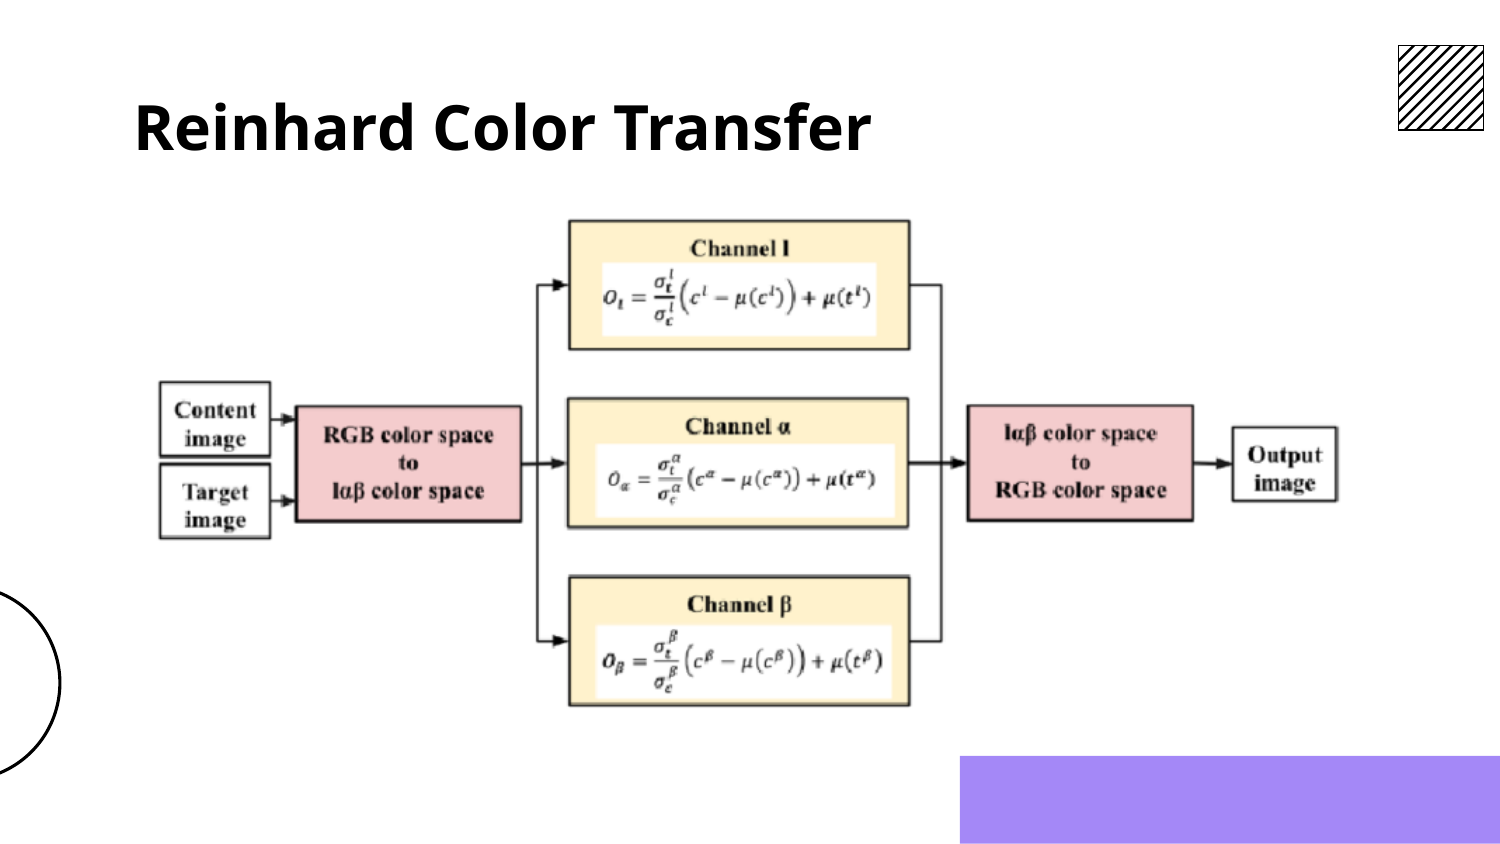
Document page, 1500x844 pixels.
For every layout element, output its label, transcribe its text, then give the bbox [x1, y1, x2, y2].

title Reinhard Color Transfer [118, 72, 1382, 167]
picture [153, 199, 1347, 732]
